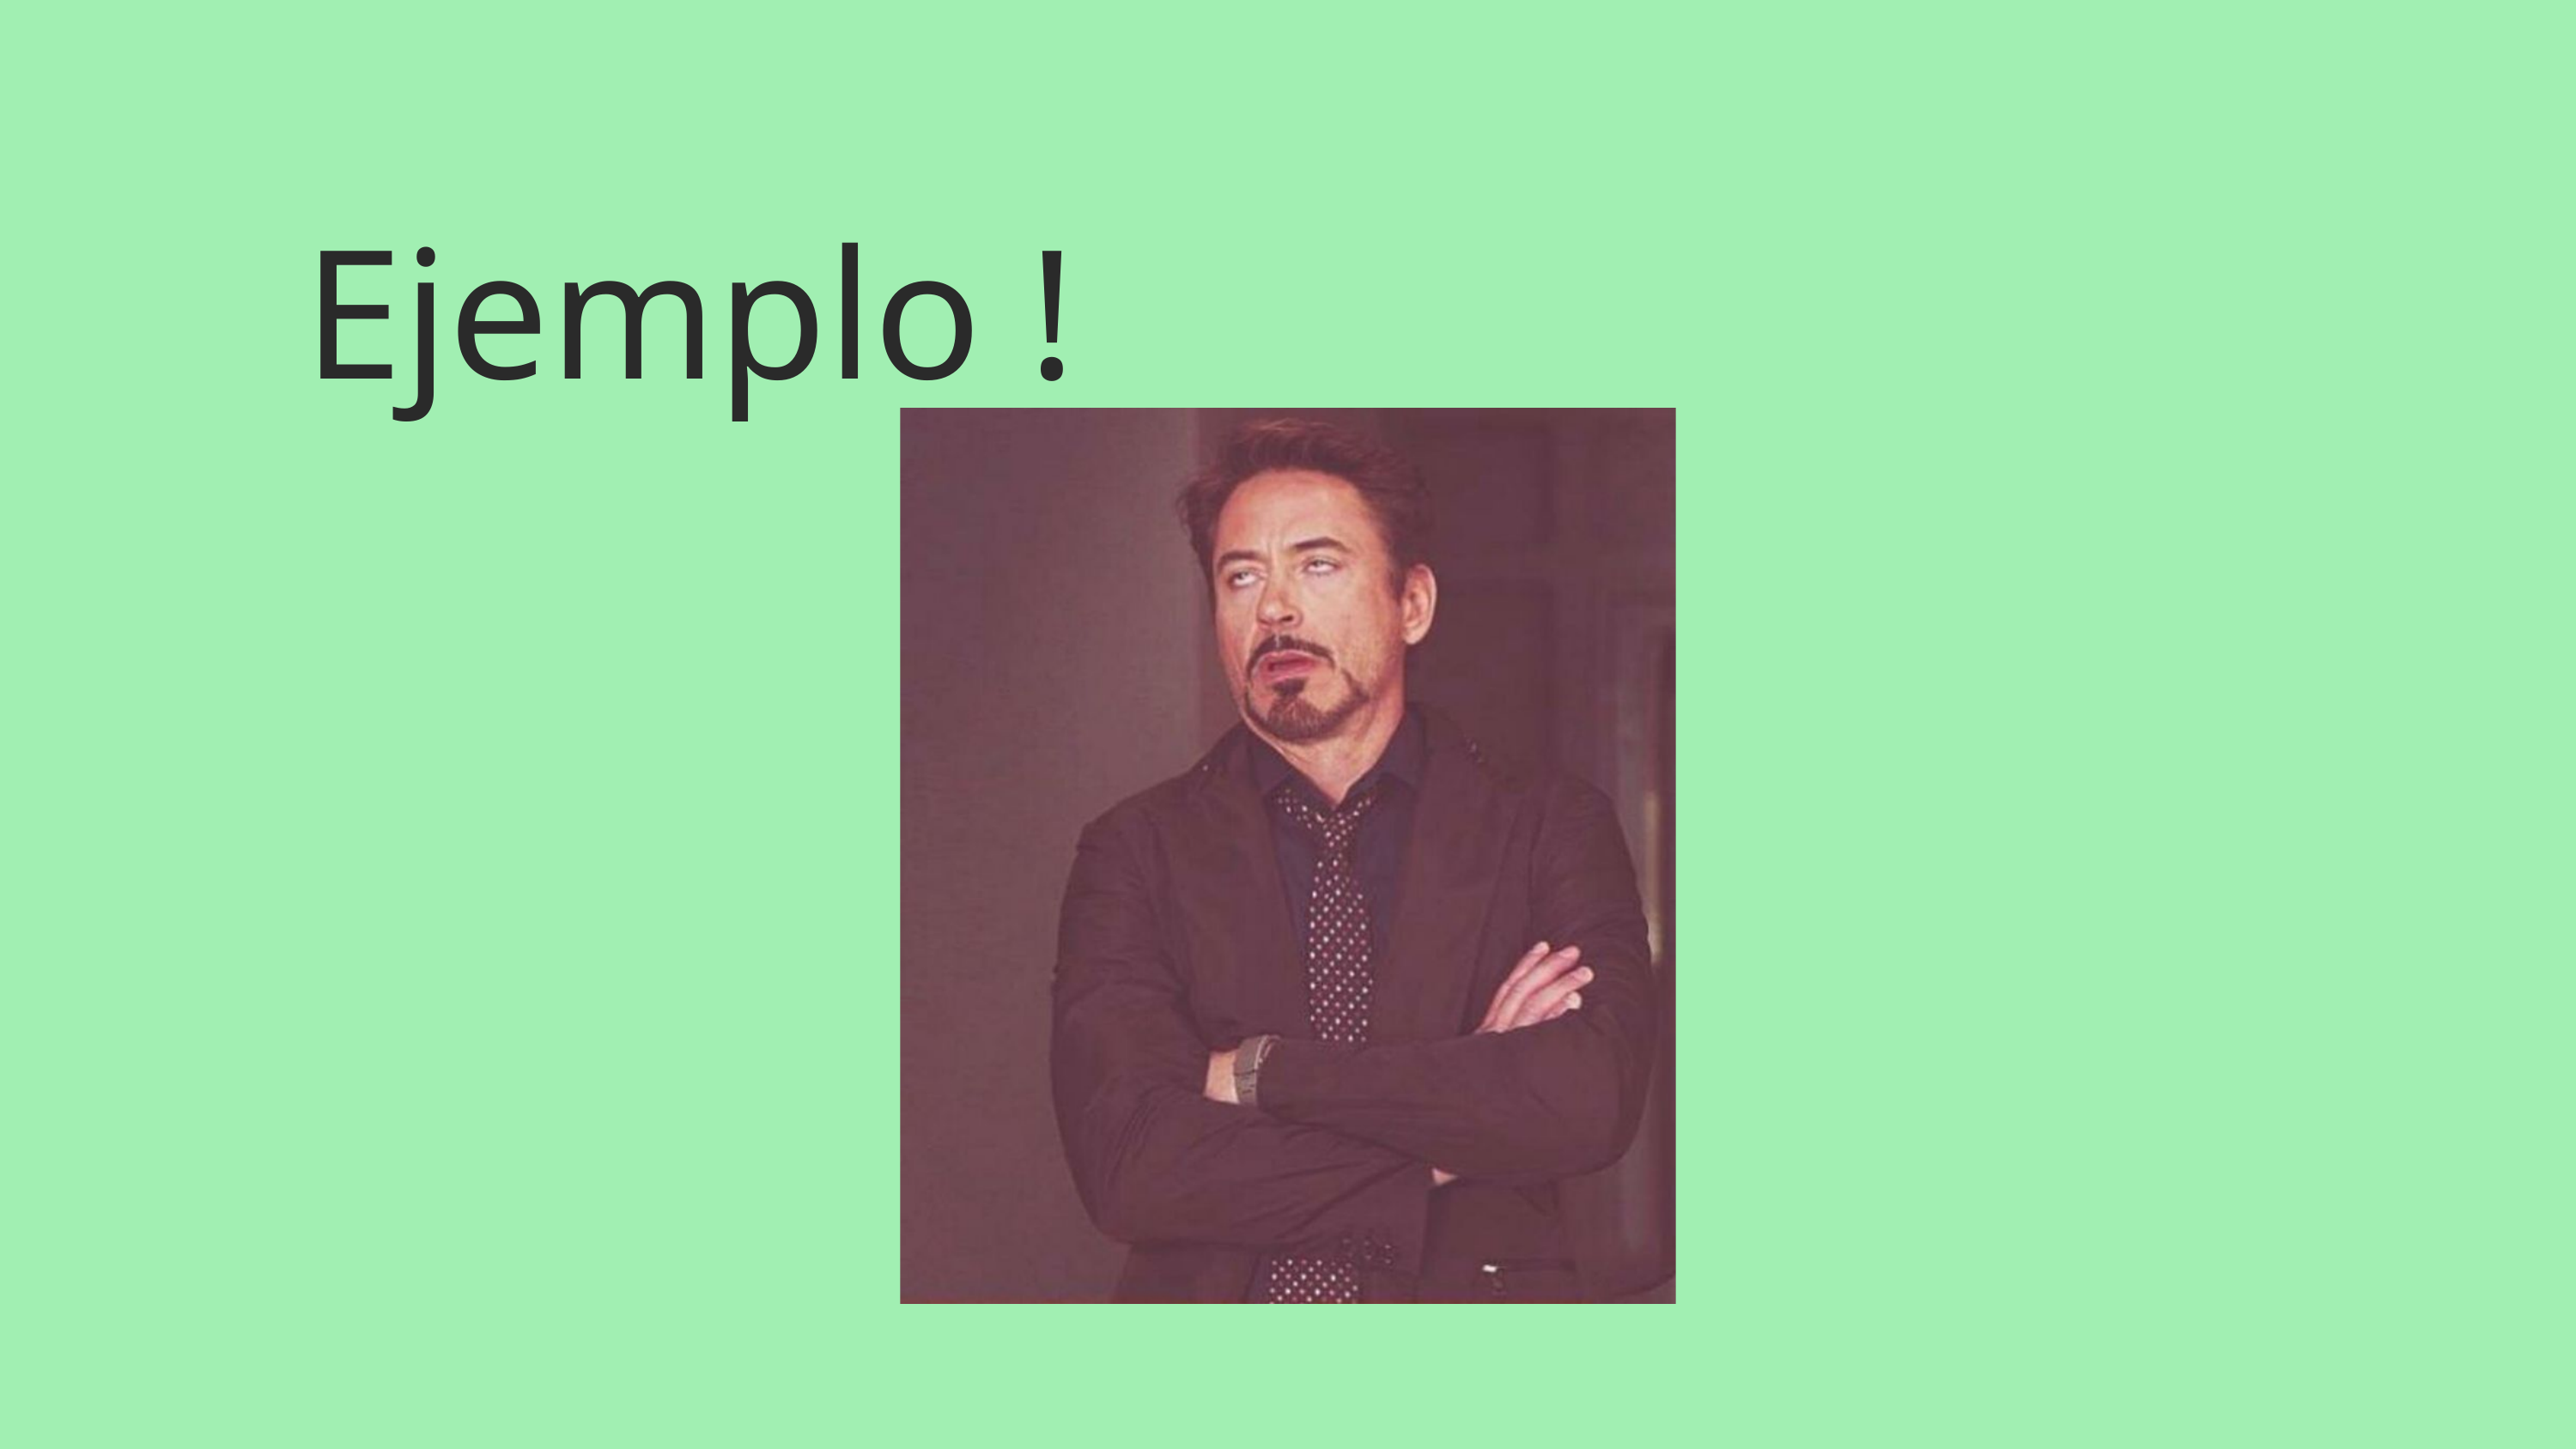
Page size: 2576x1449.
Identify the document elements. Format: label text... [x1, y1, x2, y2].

text_box Ejemplo ! [303, 199, 1291, 415]
text_box [900, 408, 1676, 1304]
